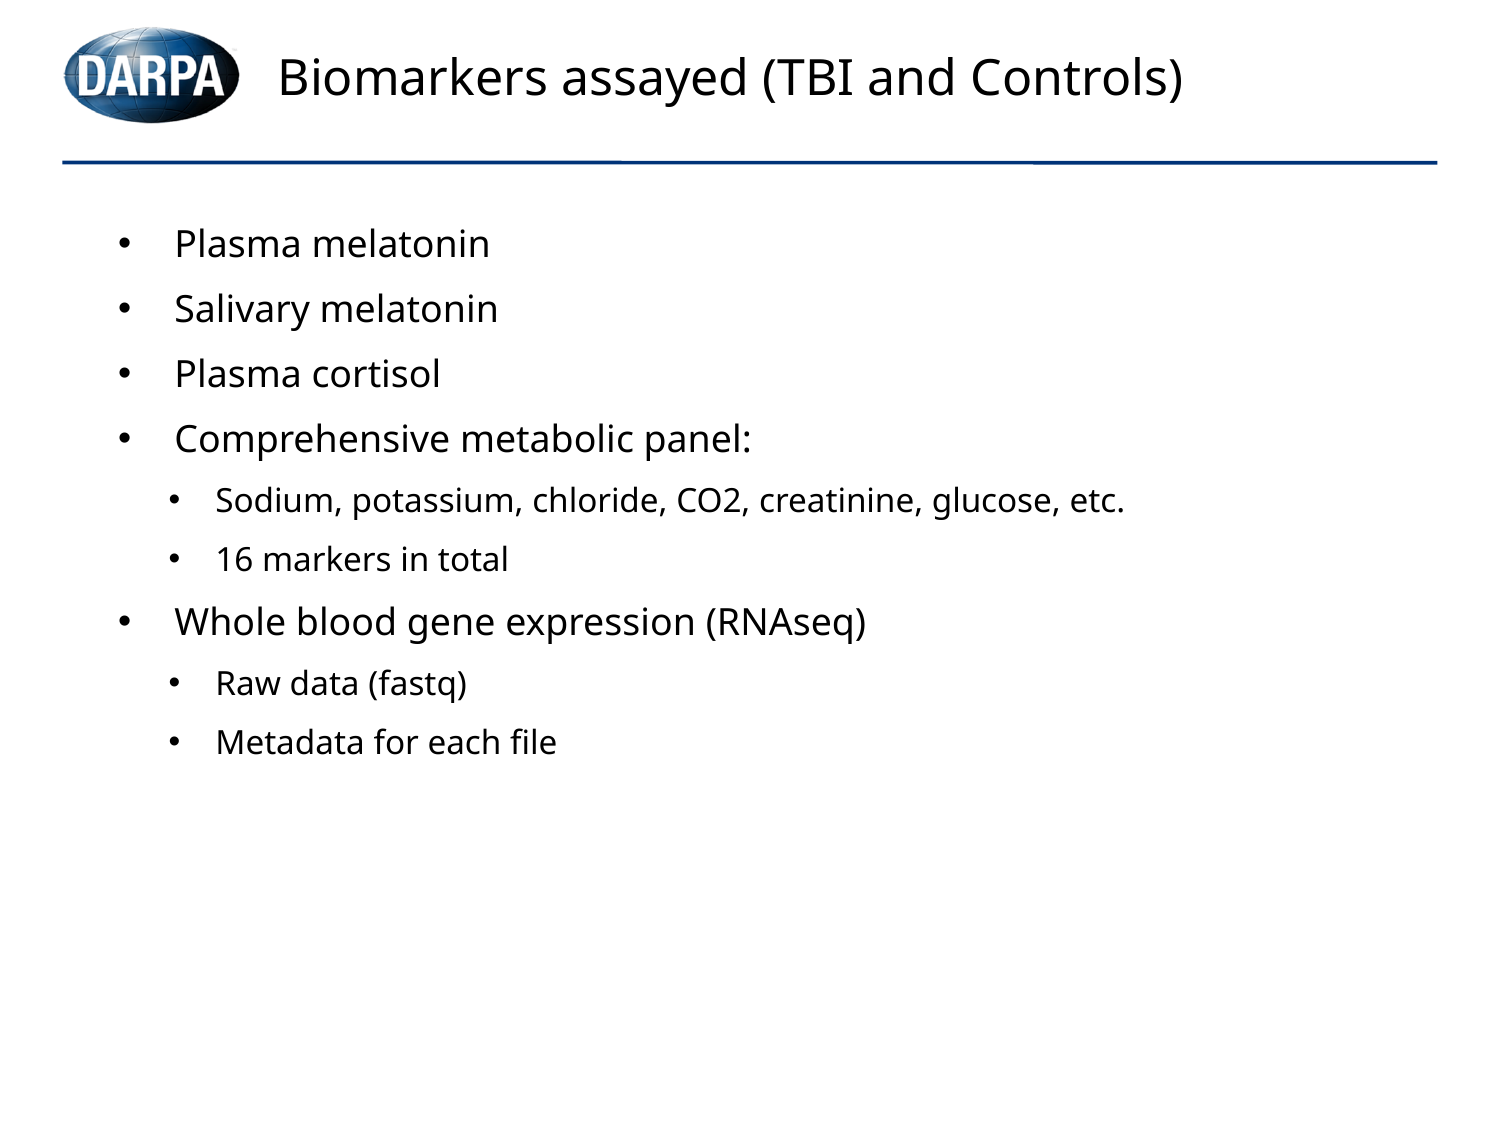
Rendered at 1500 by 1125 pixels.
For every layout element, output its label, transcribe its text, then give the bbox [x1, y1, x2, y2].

picture [24, 0, 279, 163]
list Plasma melatonin Salivary melatonin Plasma cortisol Comprehensive metabolic panel: Sodium, potassium, chloride, CO2, creatinine, glucose, etc. 16 markers in total Whole blood gene expression (RNAseq) Raw data (fastq) Metadata for each file [102, 212, 1398, 1008]
title Biomarkers assayed (TBI and Controls) [262, 24, 1438, 126]
